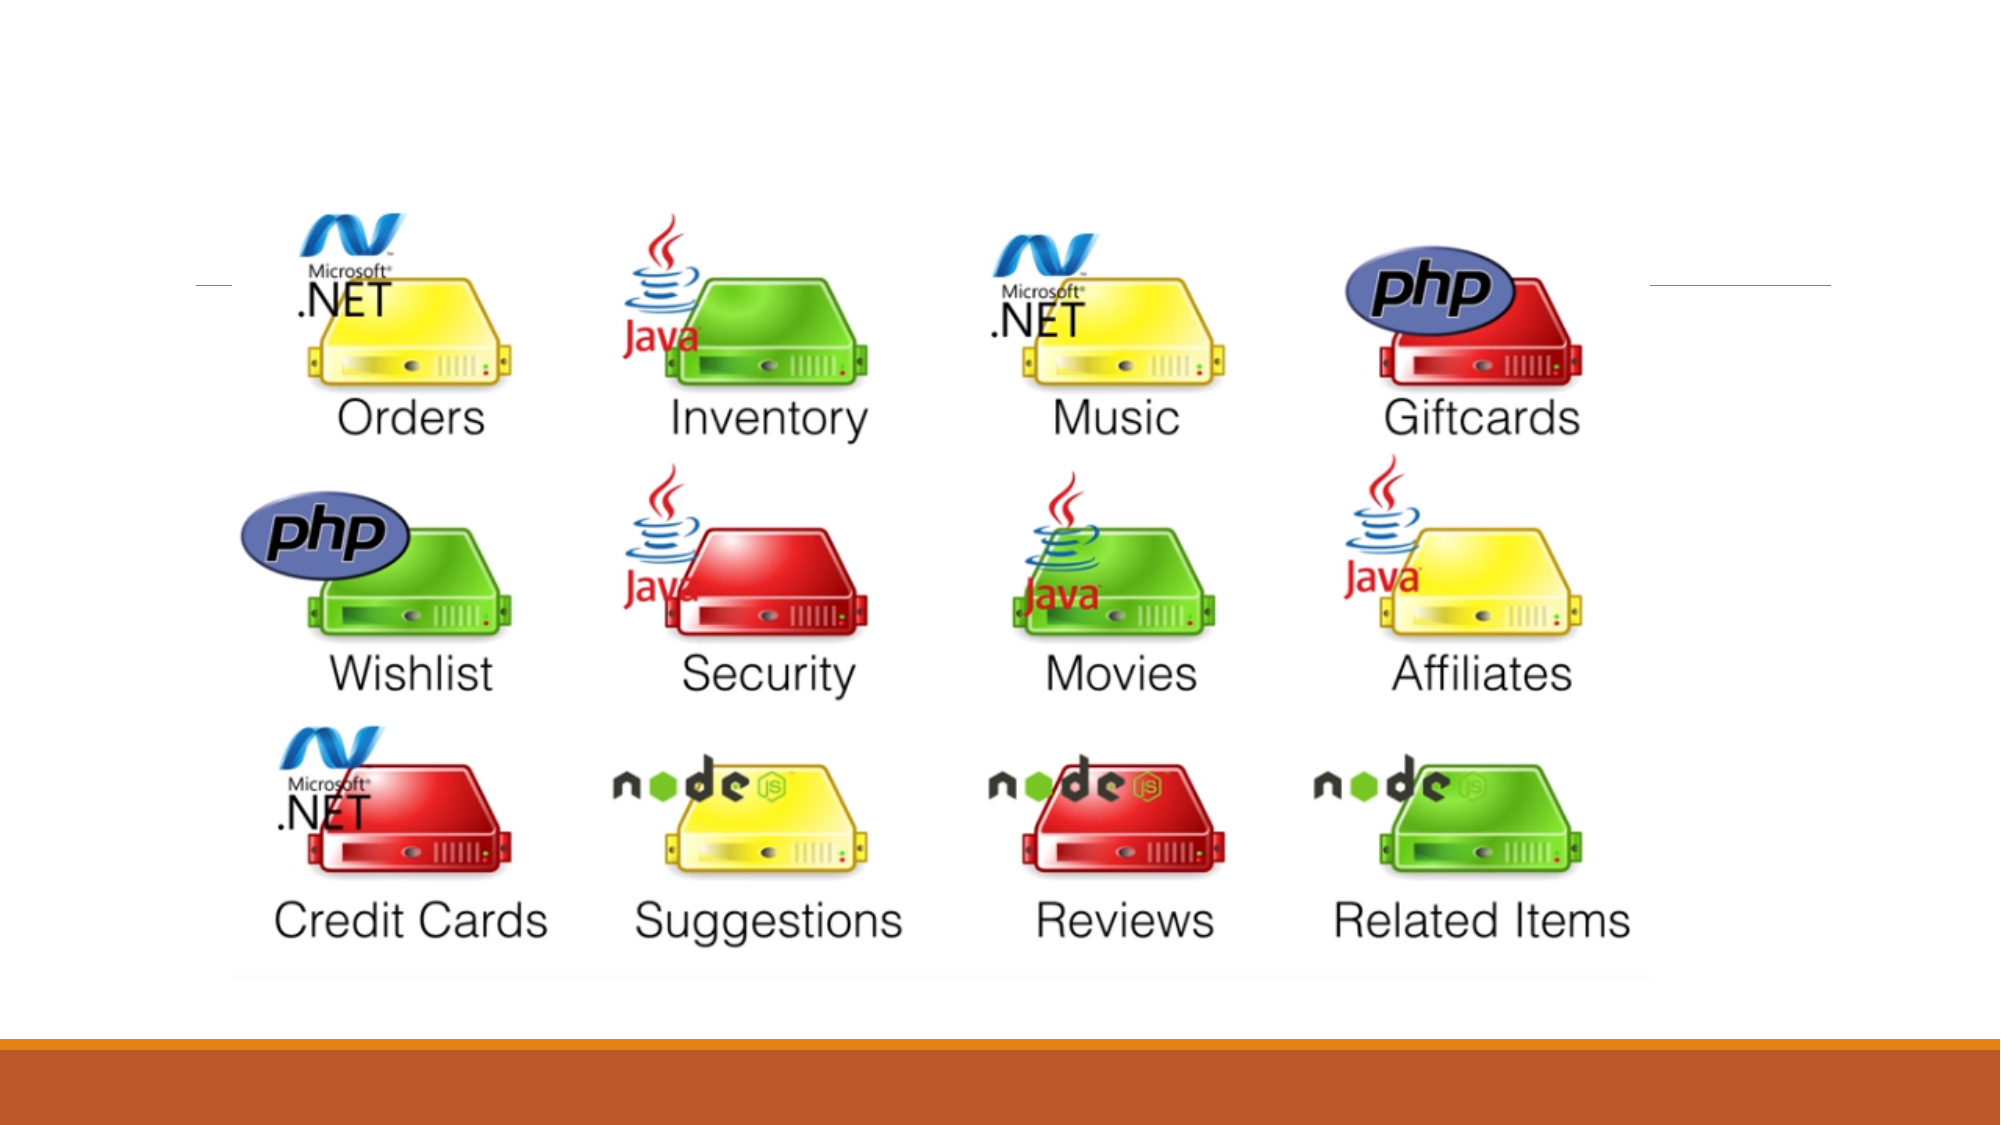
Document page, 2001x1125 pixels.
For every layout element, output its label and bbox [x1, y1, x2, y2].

picture [231, 165, 1651, 979]
